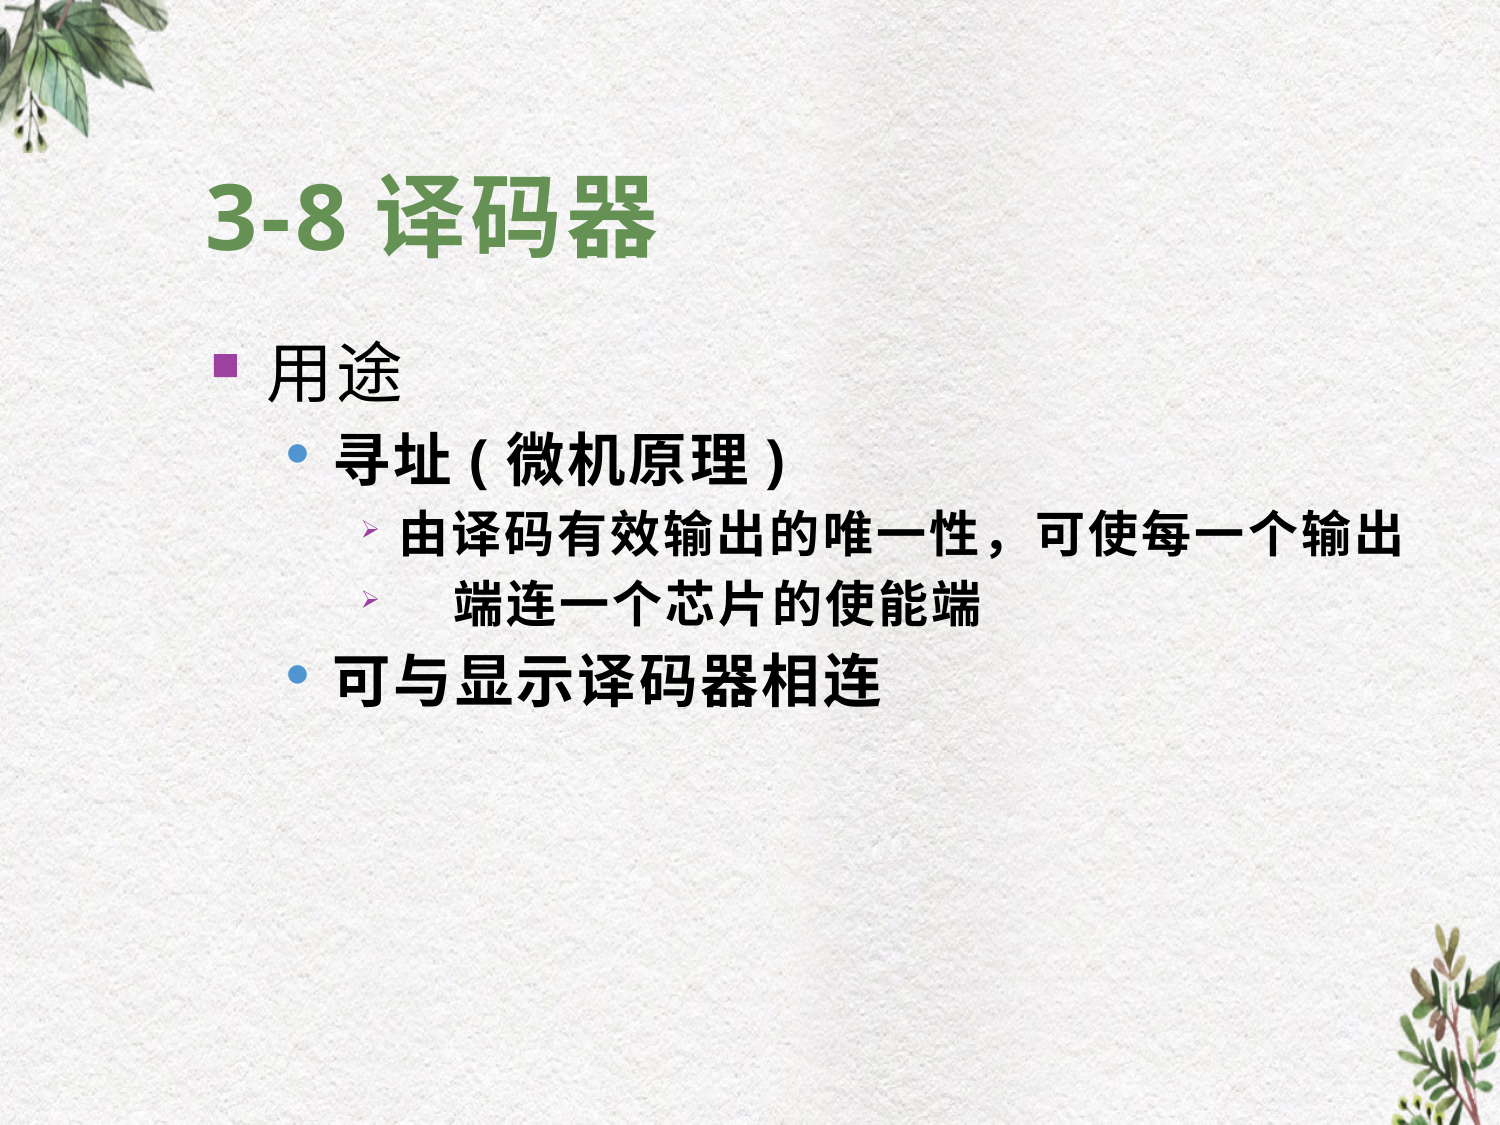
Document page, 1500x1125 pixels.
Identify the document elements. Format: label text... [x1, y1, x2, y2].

picture [0, 0, 1500, 1125]
list 用途 寻址(微机原理) 由译码有效输出的唯一性，可使每一个输出 端连一个芯片的使能端 可与显示译码器相连 [193, 331, 1469, 1006]
title 3-8译码器 [188, 35, 1468, 275]
